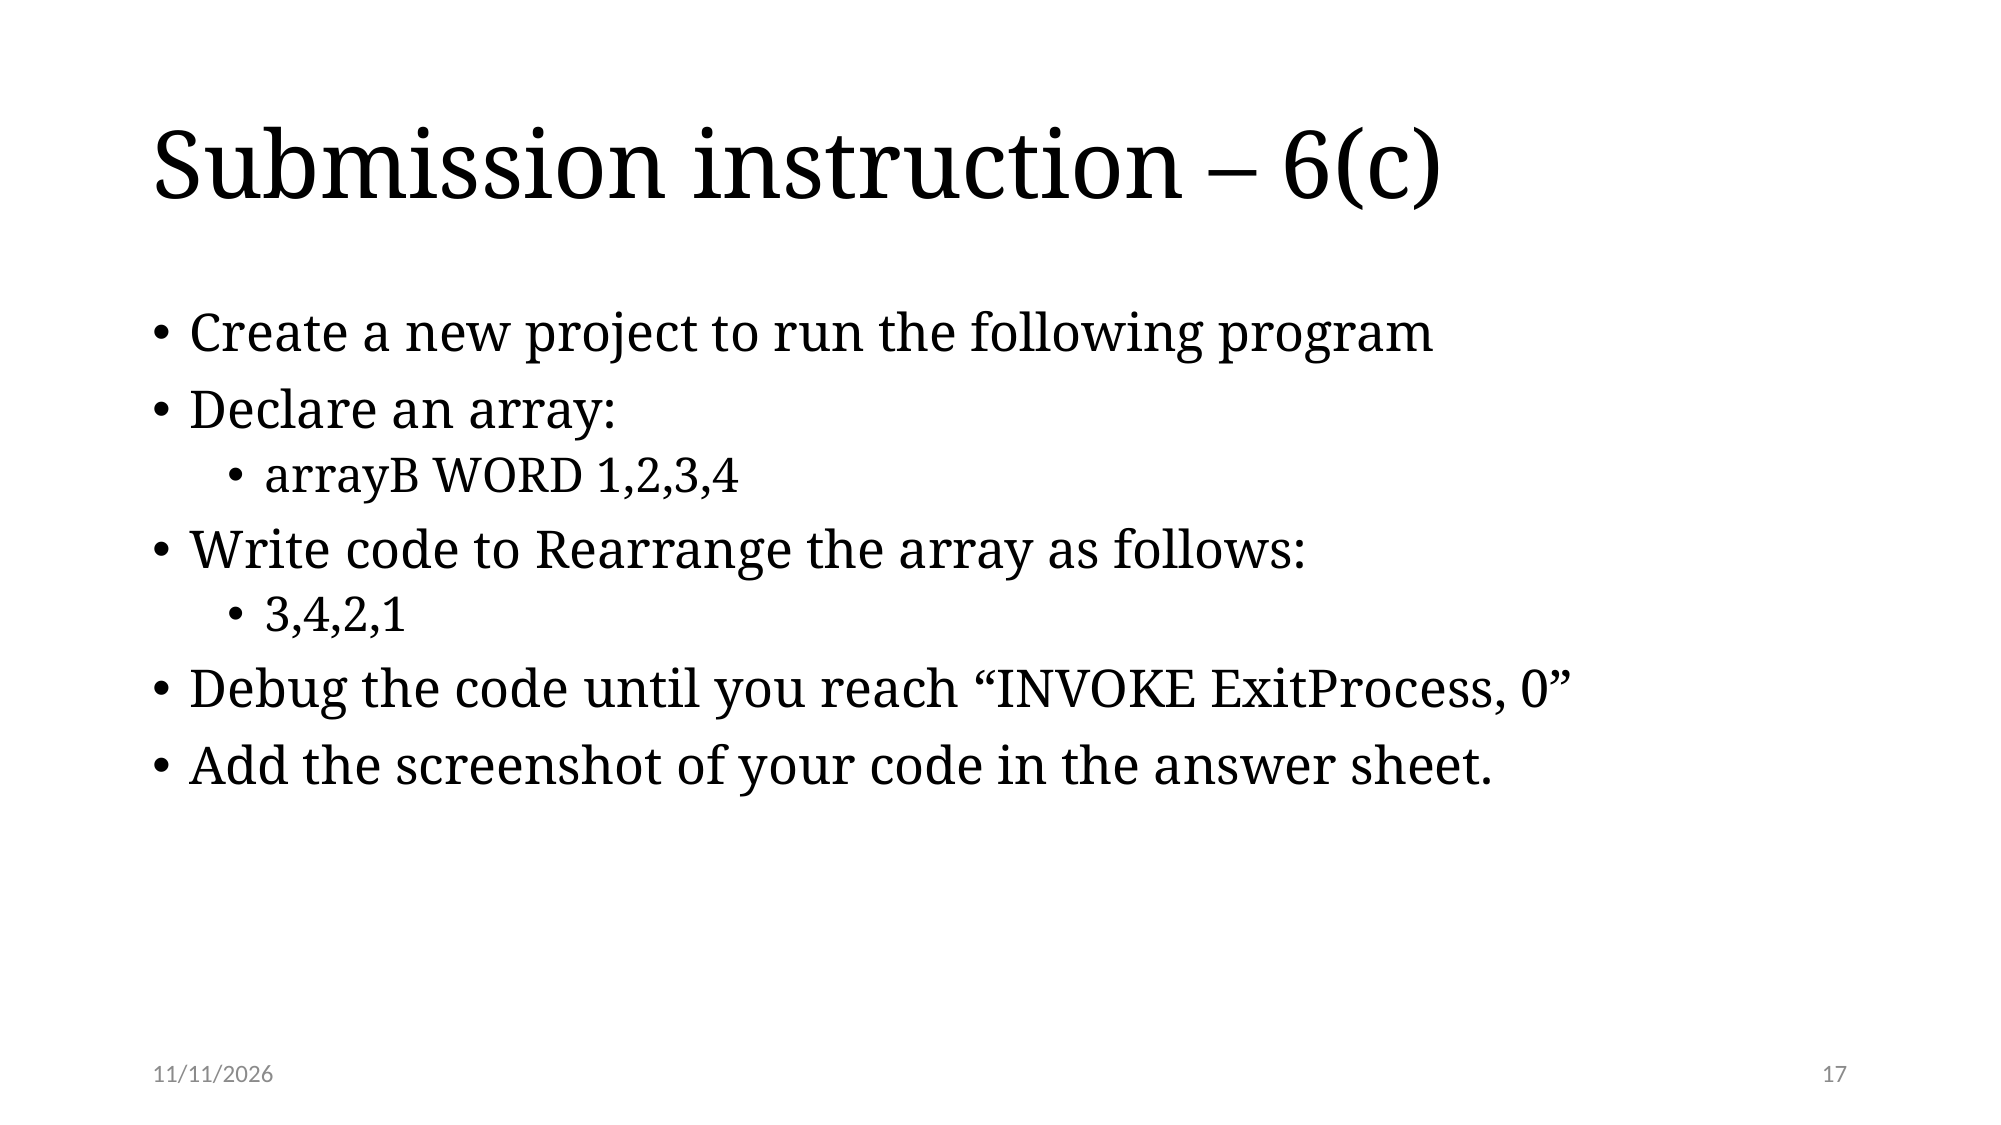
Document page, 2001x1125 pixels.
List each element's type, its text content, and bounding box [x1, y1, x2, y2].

title Submission instruction – 6(c) [137, 59, 1863, 278]
slide_number 17 [1412, 1042, 1863, 1103]
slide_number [137, 1042, 588, 1103]
list Create a new project to run the following program Declare an array: arrayB WORD 1,2,3,4 Write code to Rearrange the array as follows: 3,4,2,1 Debug the code until you reach “INVOKE ExitProcess, 0” Add the screenshot of your code in the answer sheet. [137, 299, 1863, 1014]
